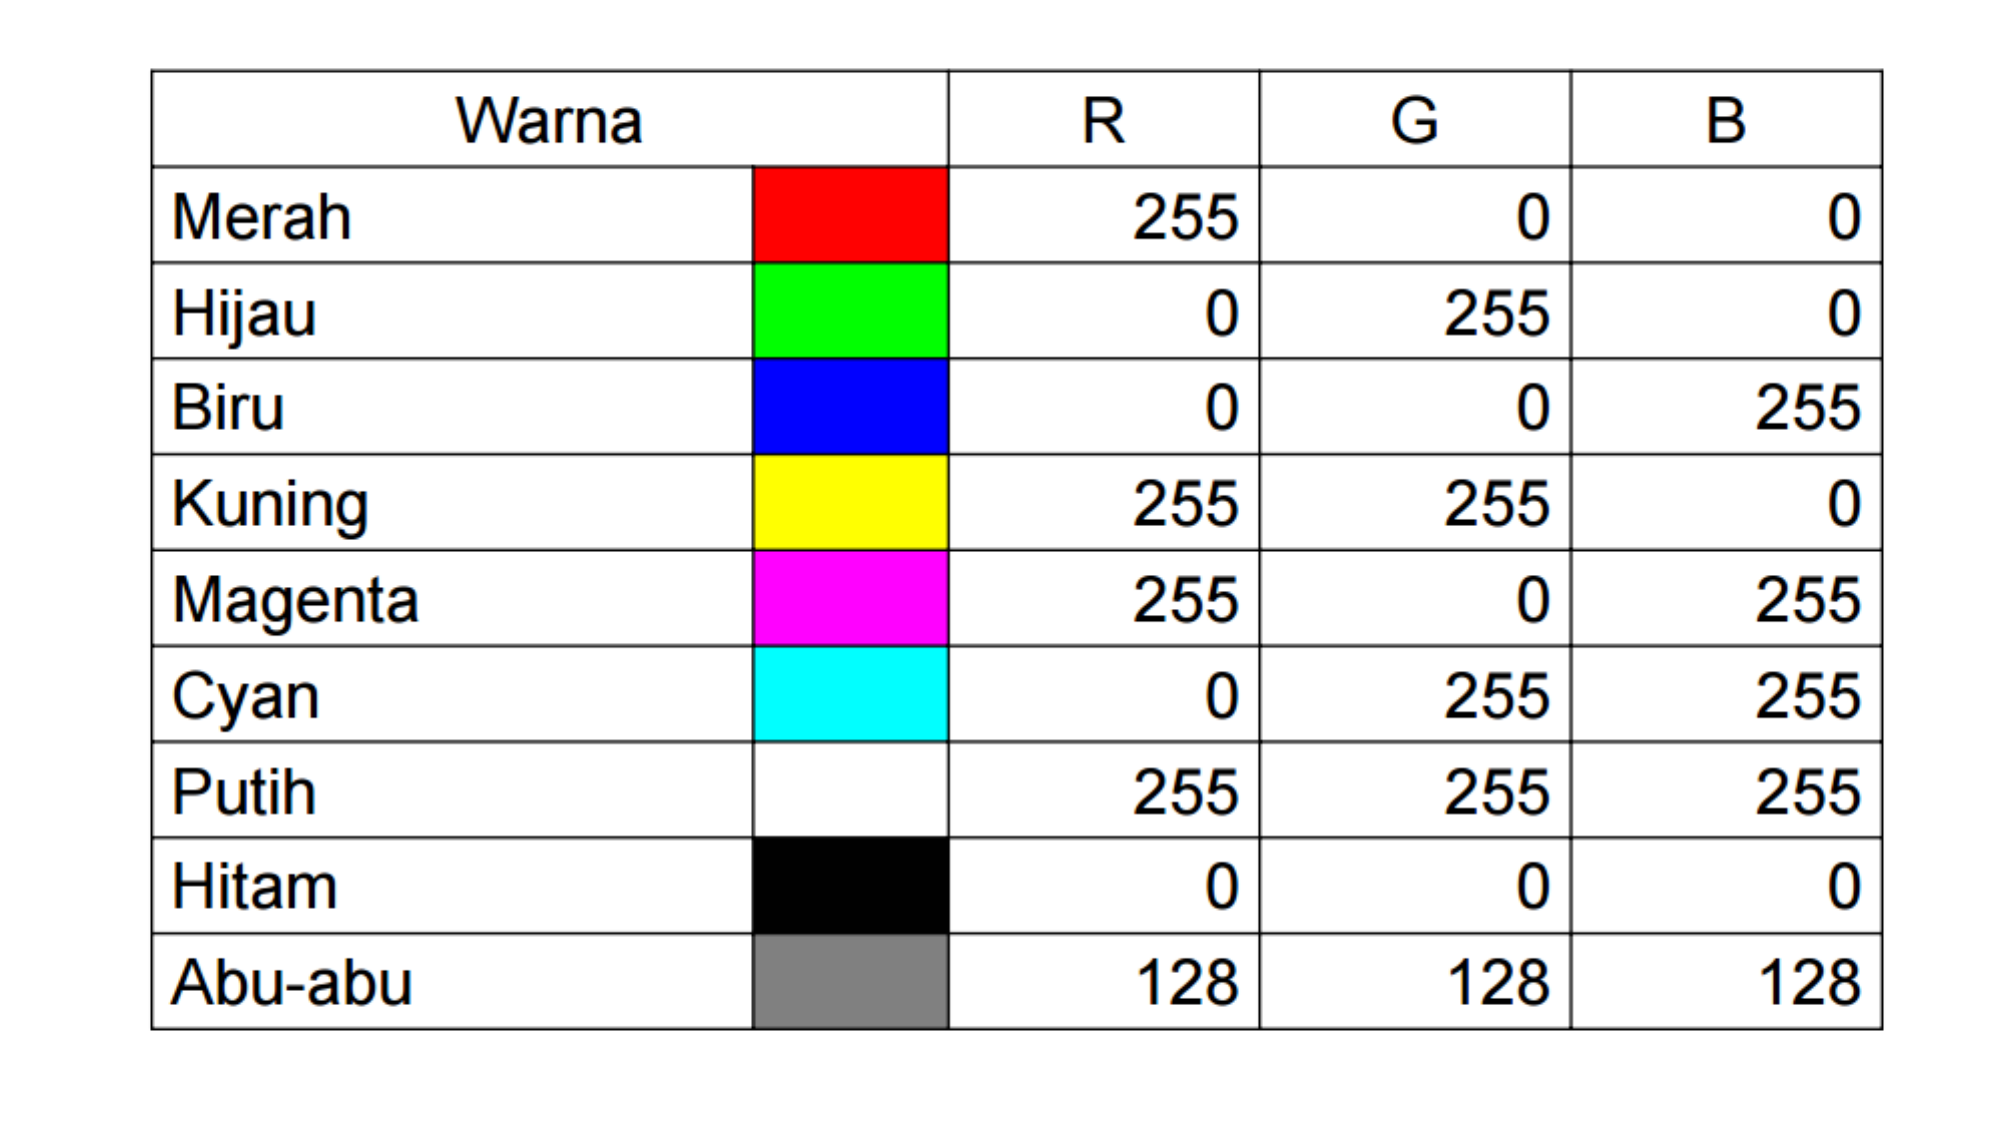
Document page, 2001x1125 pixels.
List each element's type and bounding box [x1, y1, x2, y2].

picture [136, 59, 1898, 1056]
